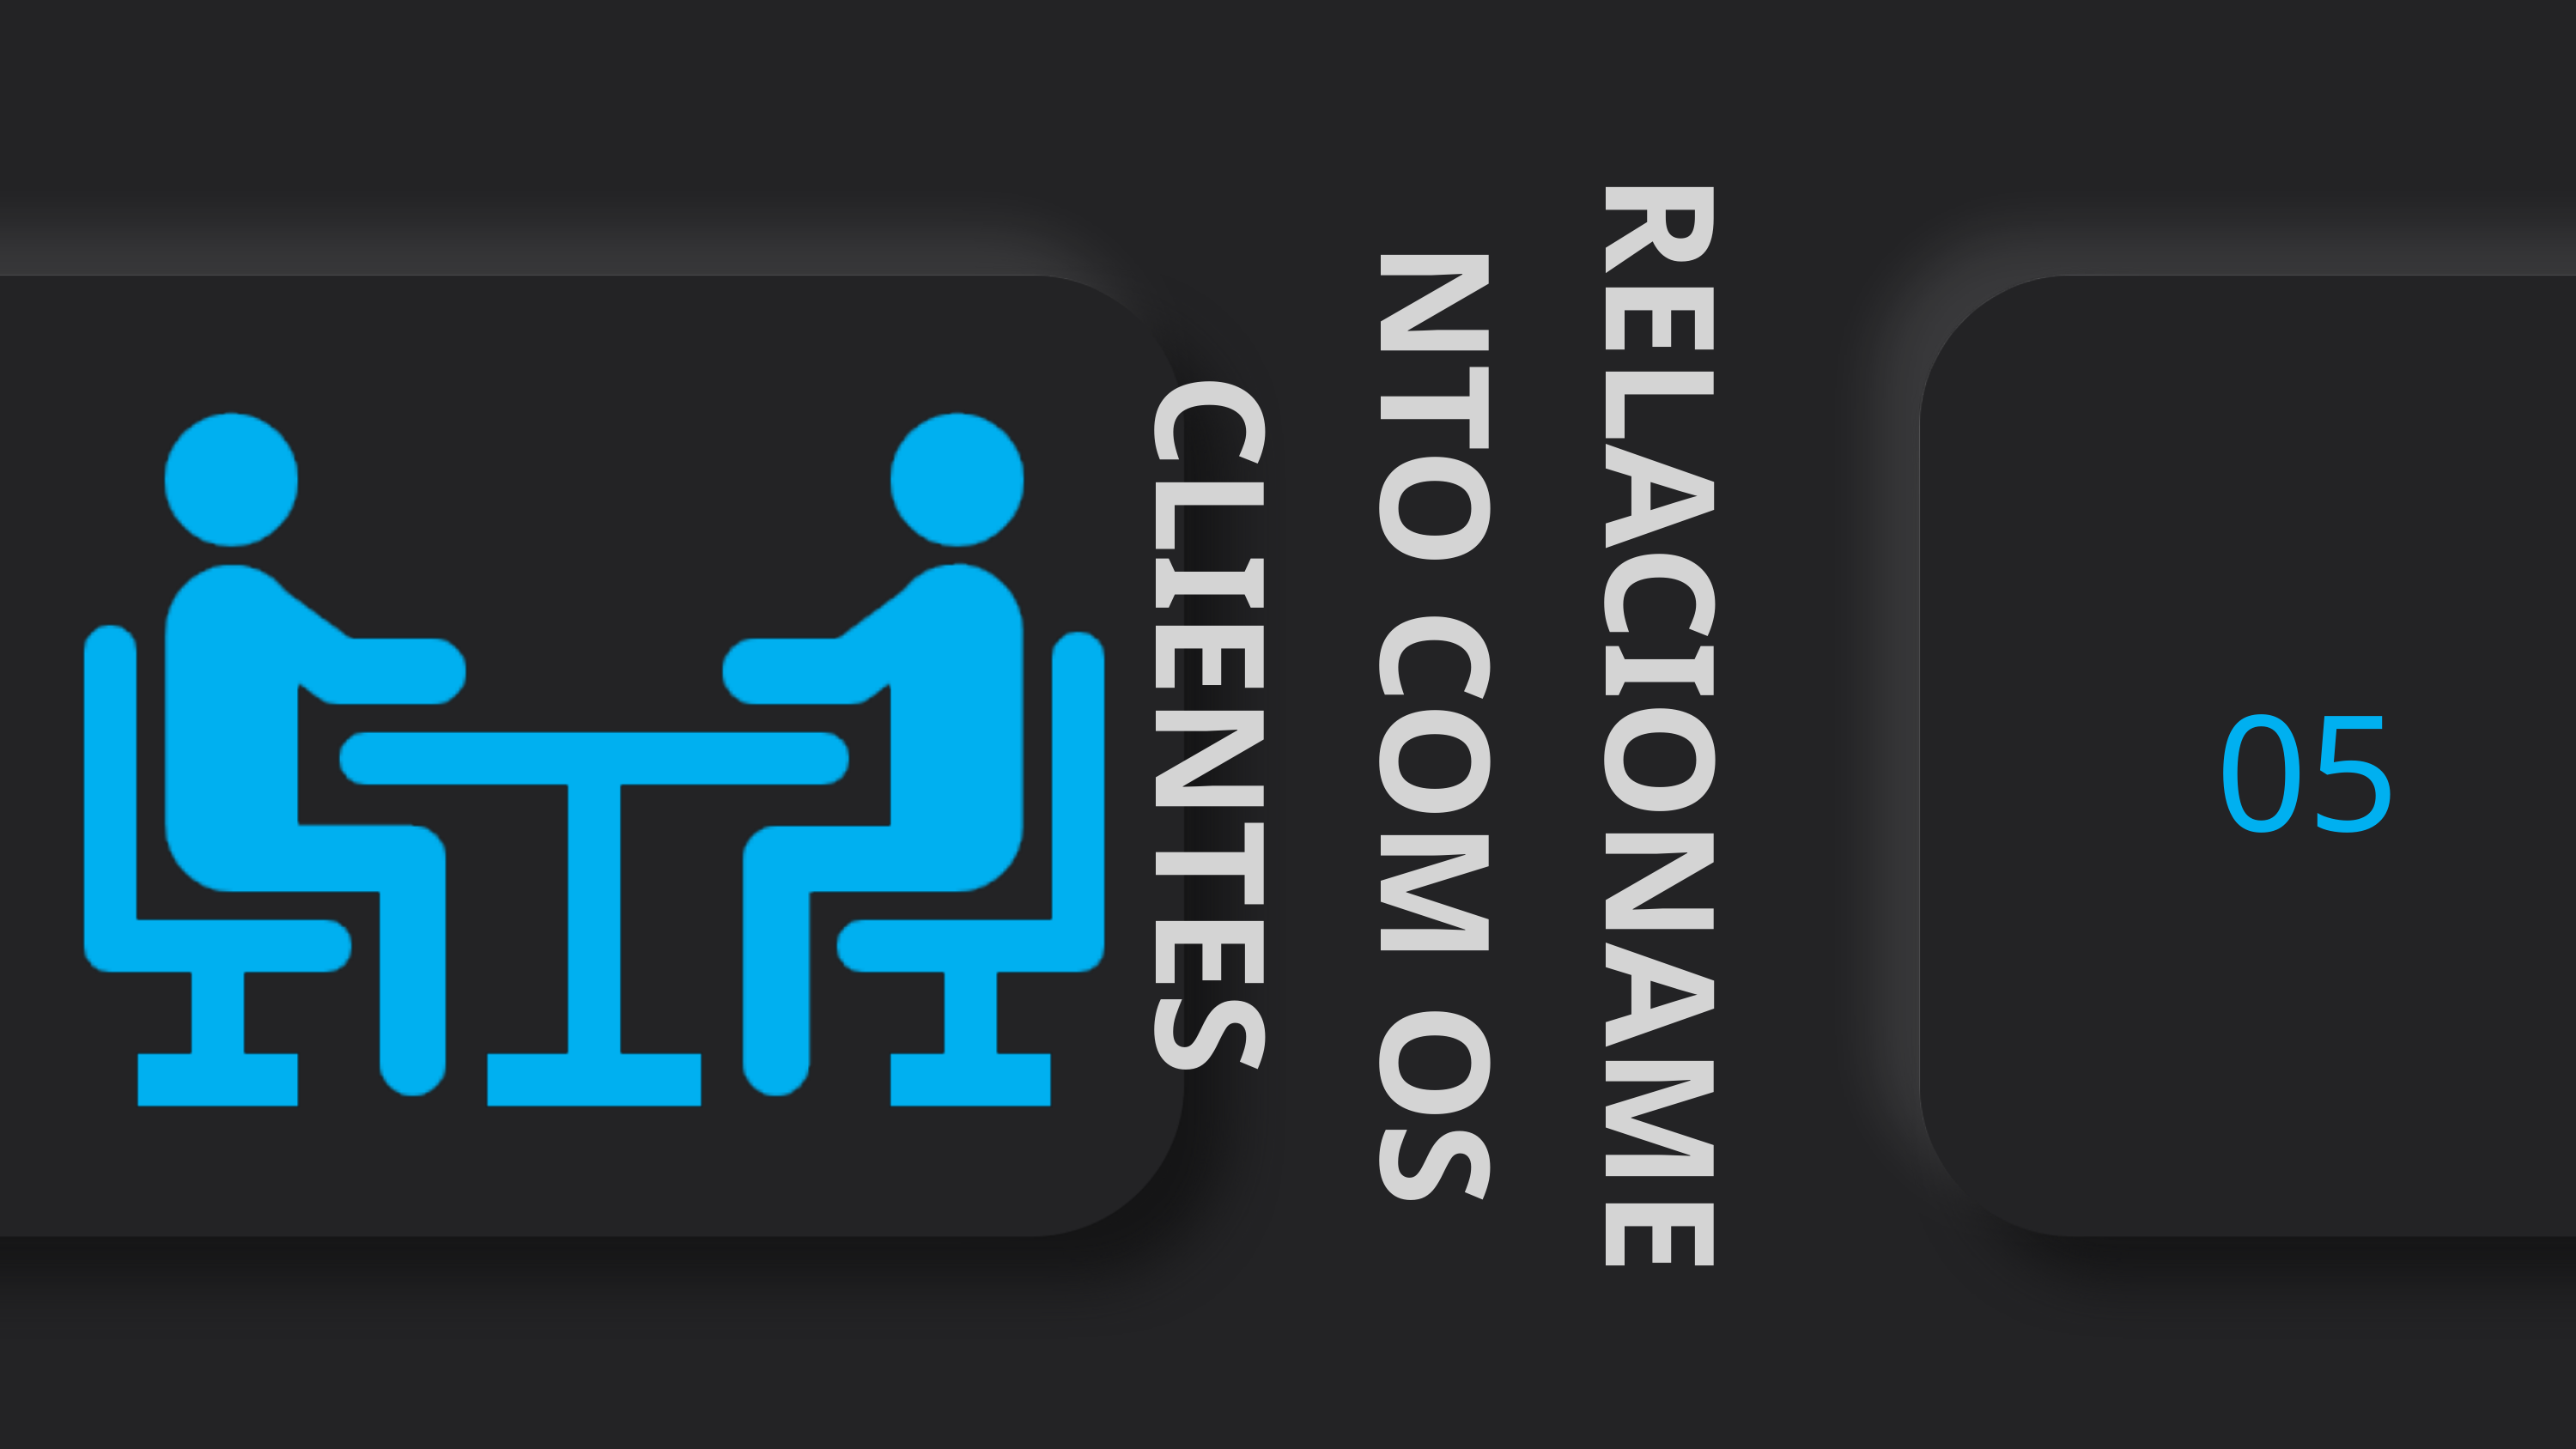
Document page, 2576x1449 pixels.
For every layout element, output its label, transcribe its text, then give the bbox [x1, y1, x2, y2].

picture [0, 116, 1289, 1403]
text_box RELACIONAMENTO COM OS CLIENTES [1248, 144, 1801, 1304]
picture [1825, 179, 2576, 1340]
